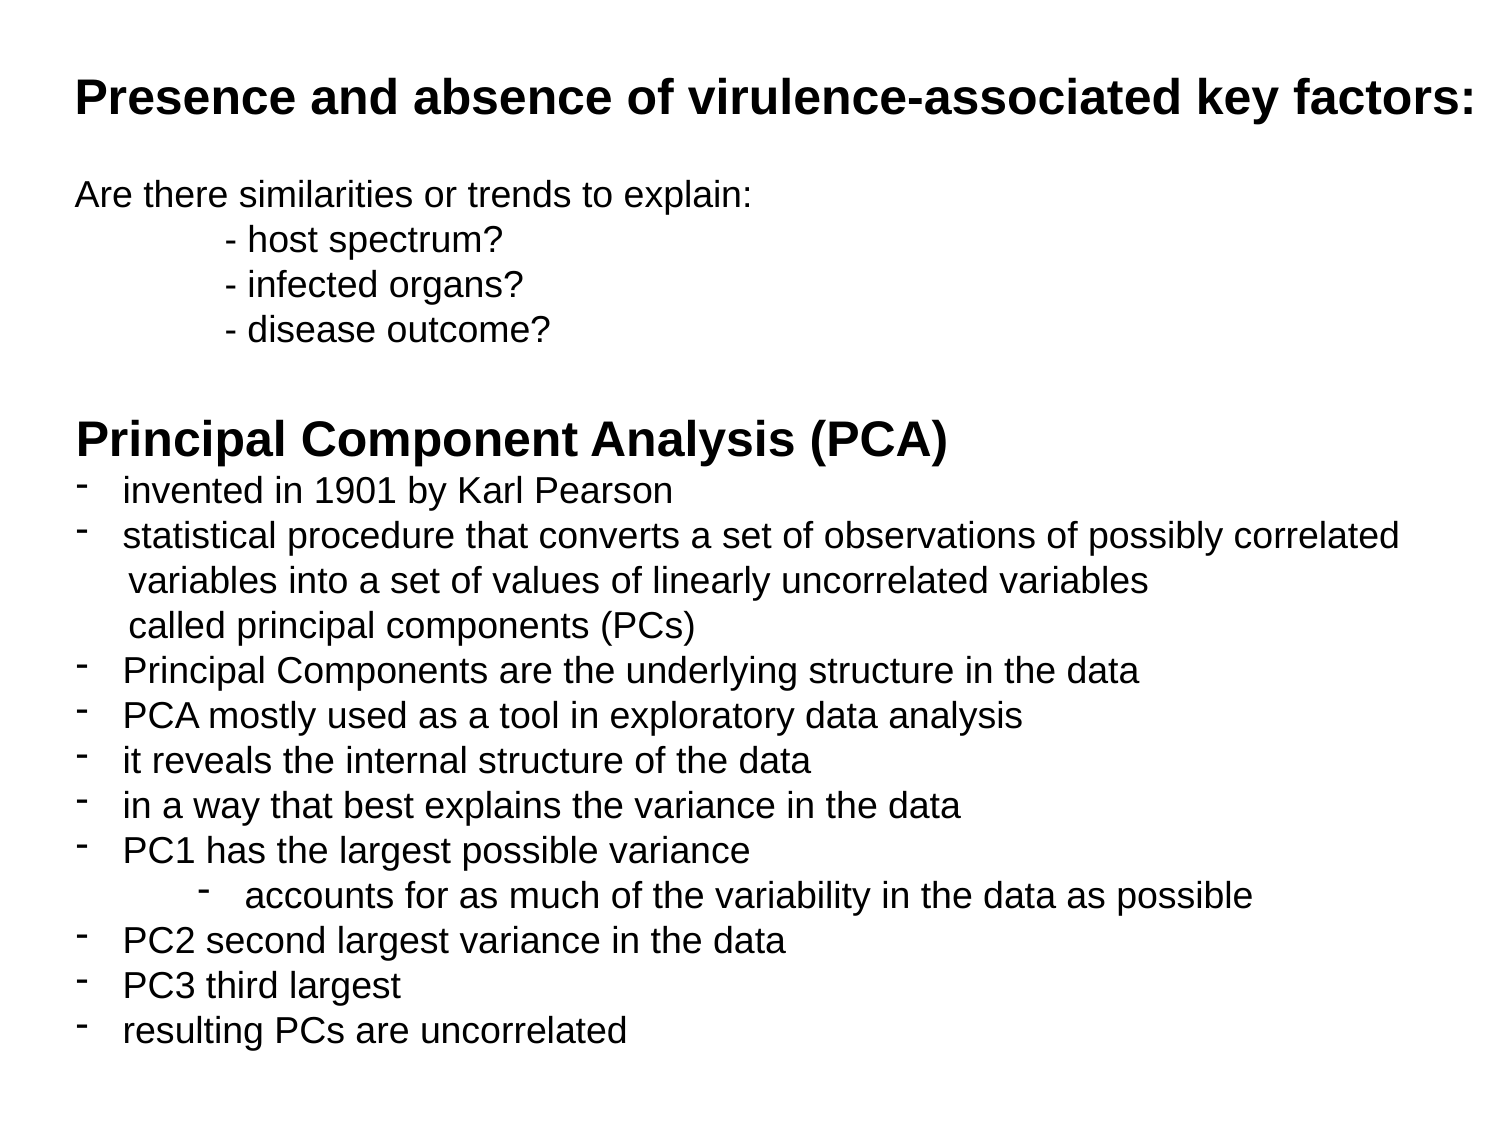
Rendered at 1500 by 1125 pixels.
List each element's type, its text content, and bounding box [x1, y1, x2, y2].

text_box Presence and absence of virulence-associated key factors: Are there similarities or trends to explain: - host spectrum? - infected organs? - disease outcome? [59, 57, 1493, 358]
text_box Principal Component Analysis (PCA) invented in 1901 by Karl Pearson statistical procedure that converts a set of observations of possibly correlated variables into a set of values of linearly uncorrelated variables called principal components (PCs) Principal Components are the underlying structure in the data PCA mostly used as a tool in exploratory data analysis it reveals the internal structure of the data in a way that best explains the variance in the data PC1 has the largest possible variance accounts for as much of the variability in the data as possible PC2 second largest variance in the data PC3 third largest resulting PCs are uncorrelated [61, 398, 1426, 1059]
